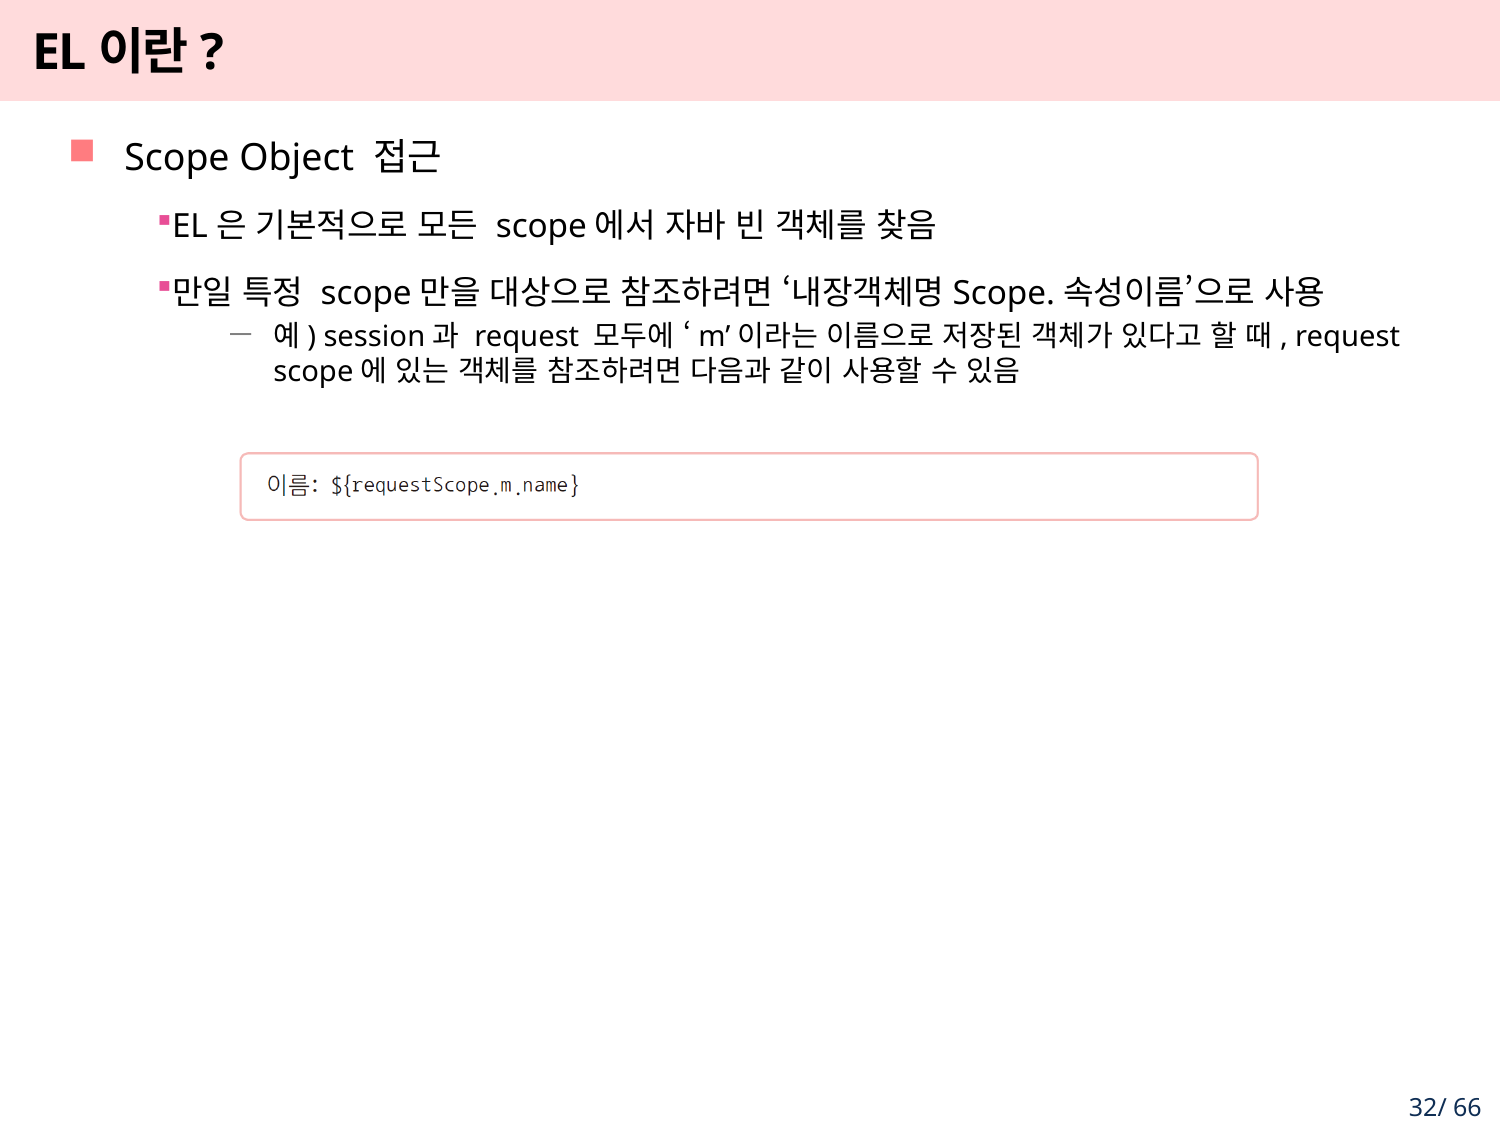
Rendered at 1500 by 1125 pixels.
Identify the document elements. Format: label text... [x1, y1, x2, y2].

title EL이란? [17, 10, 1295, 89]
picture [236, 444, 1264, 529]
list Scope Object 접근 EL은 기본적으로 모든 scope에서 자바 빈 객체를 찾음 만일 특정 scope만을 대상으로 참조하려면 ‘내장객체명Scope.속성이름’으로 사용 예) session과 request 모두에 ‘m’이라는 이름으로 저장된 객체가 있다고 할 때, request scope에 있는 객체를 참조하려면 다음과 같이 사용할 수 있음 [53, 125, 1425, 1005]
